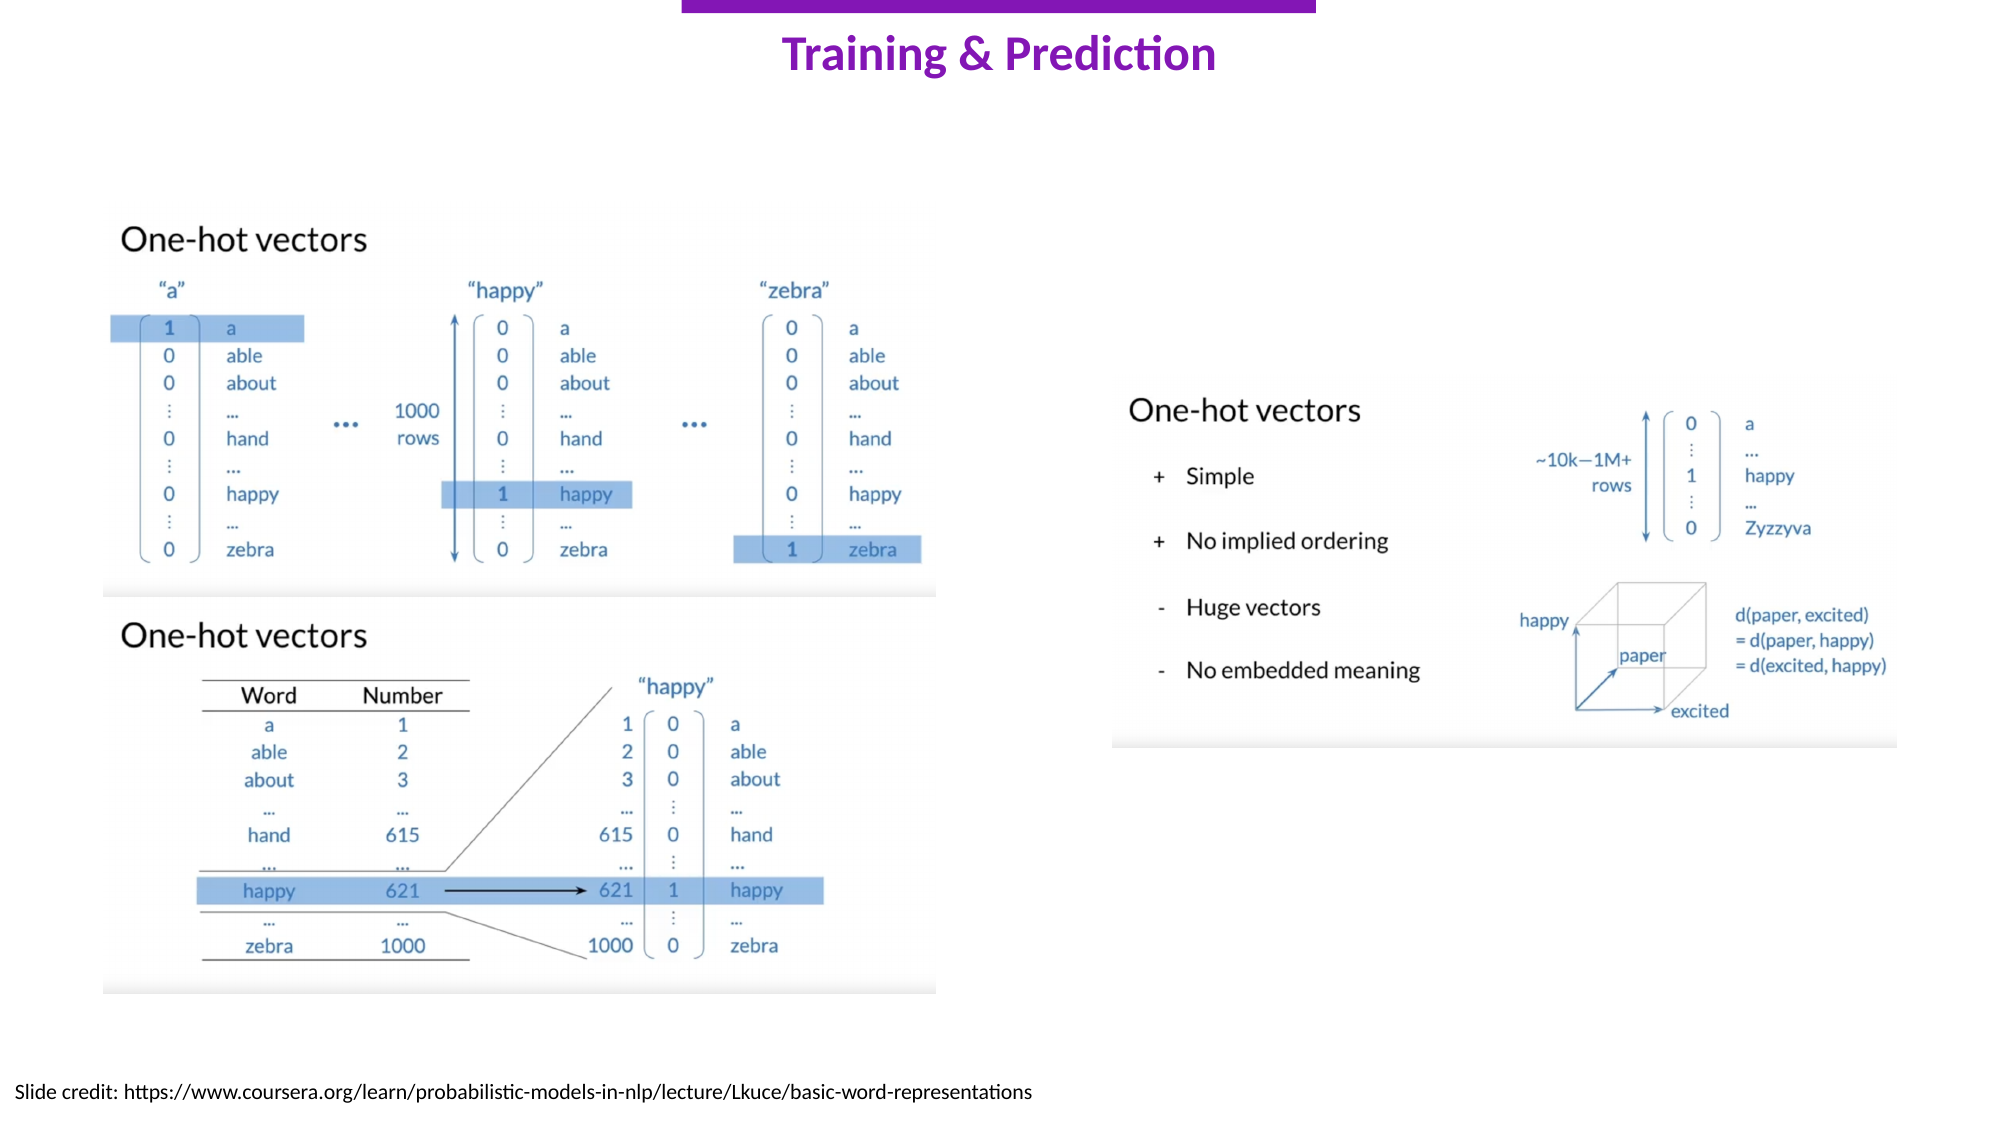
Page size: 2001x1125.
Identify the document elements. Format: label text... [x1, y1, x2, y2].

picture [103, 201, 936, 994]
text_box Training & Prediction [664, 13, 1335, 89]
text_box [681, 0, 1317, 13]
text_box Slide credit: https://www.coursera.org/learn/probabilistic-models-in-nlp/lecture/Lkuce/basic-word-representations [0, 1070, 1203, 1112]
picture [1112, 374, 1897, 748]
